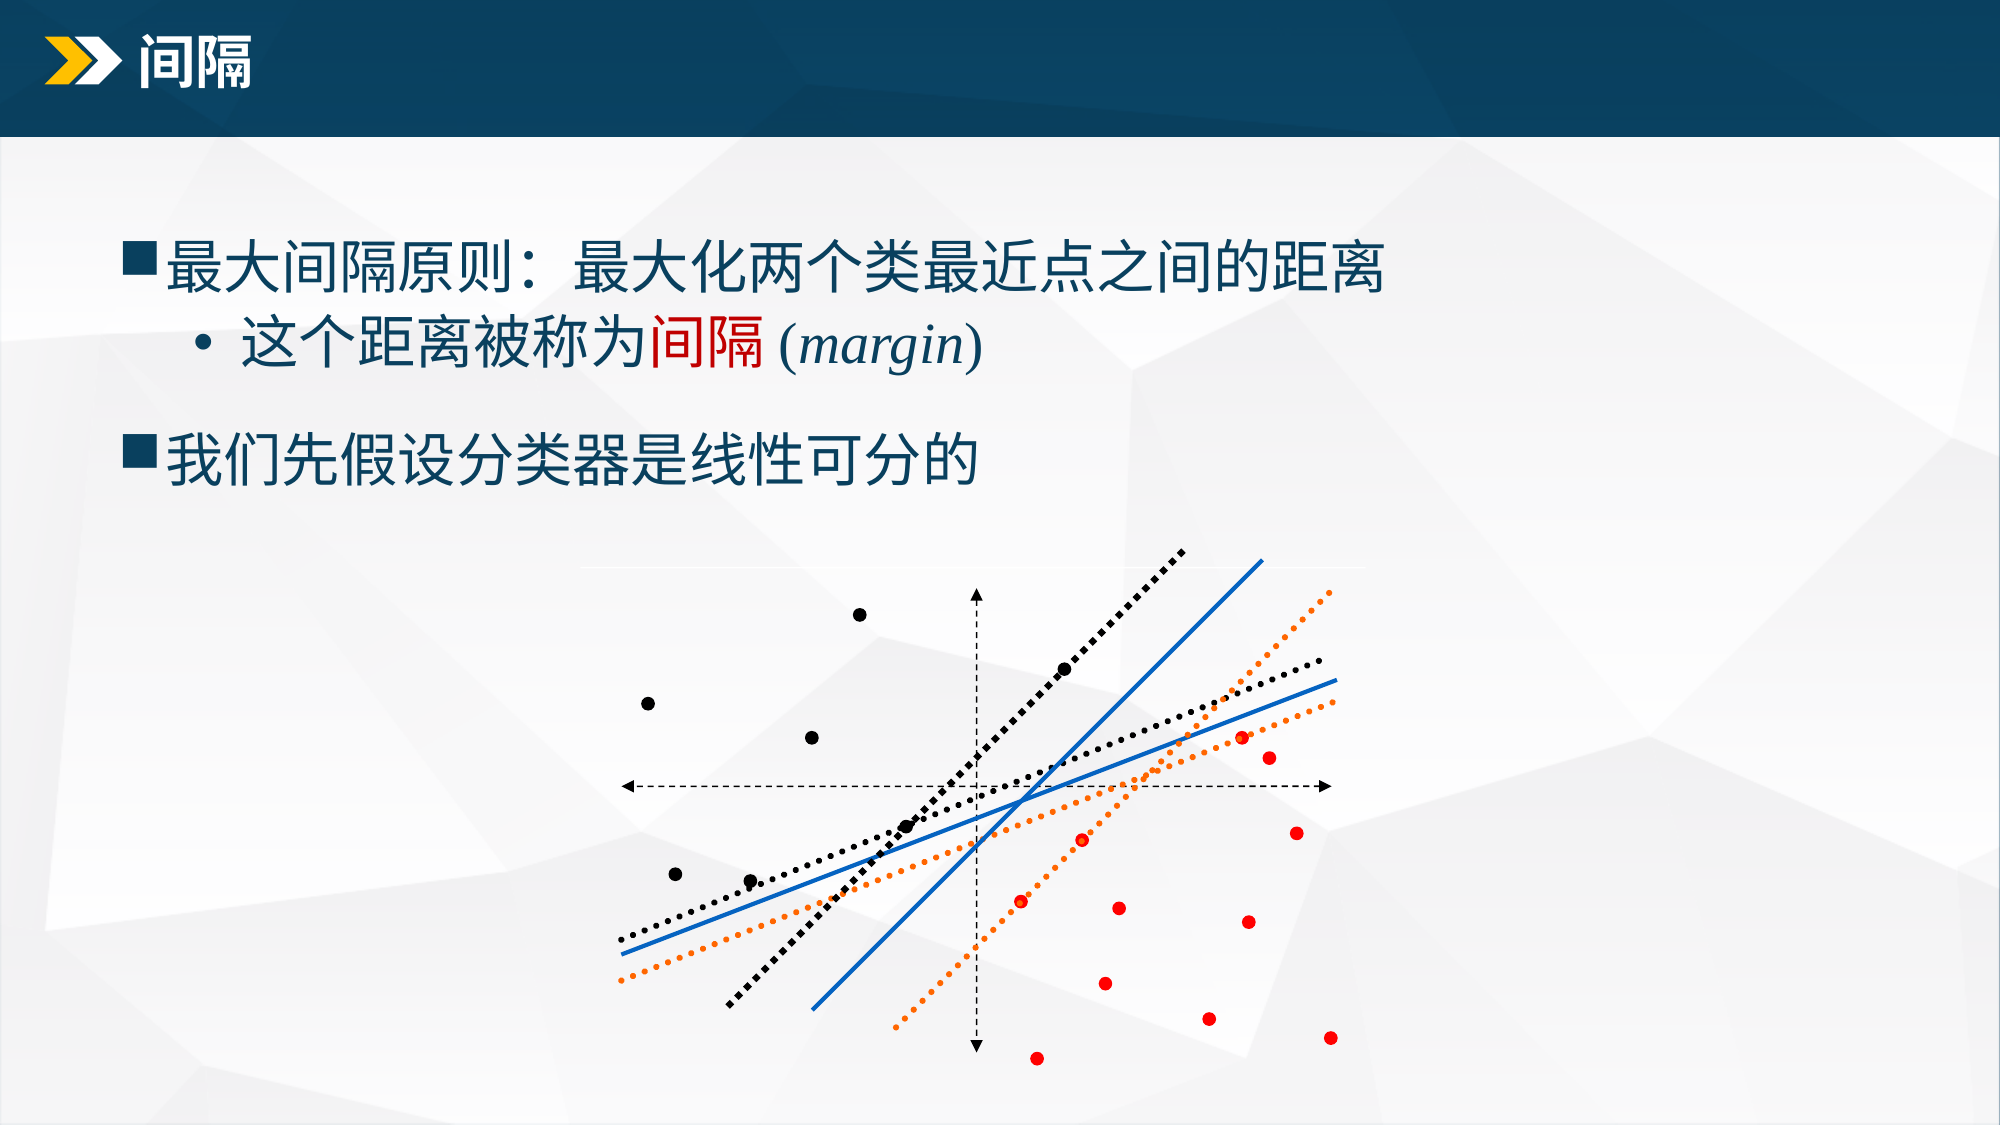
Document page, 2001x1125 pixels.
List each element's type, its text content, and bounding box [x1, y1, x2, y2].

title 间隔 [122, 25, 1723, 137]
list 最大间隔原则：最大化两个类最近点之间的距离 这个距离被称为间隔(margin) 我们先假设分类器是线性可分的 [103, 188, 1868, 1048]
picture [0, 0, 2000, 1125]
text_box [580, 567, 1366, 1065]
